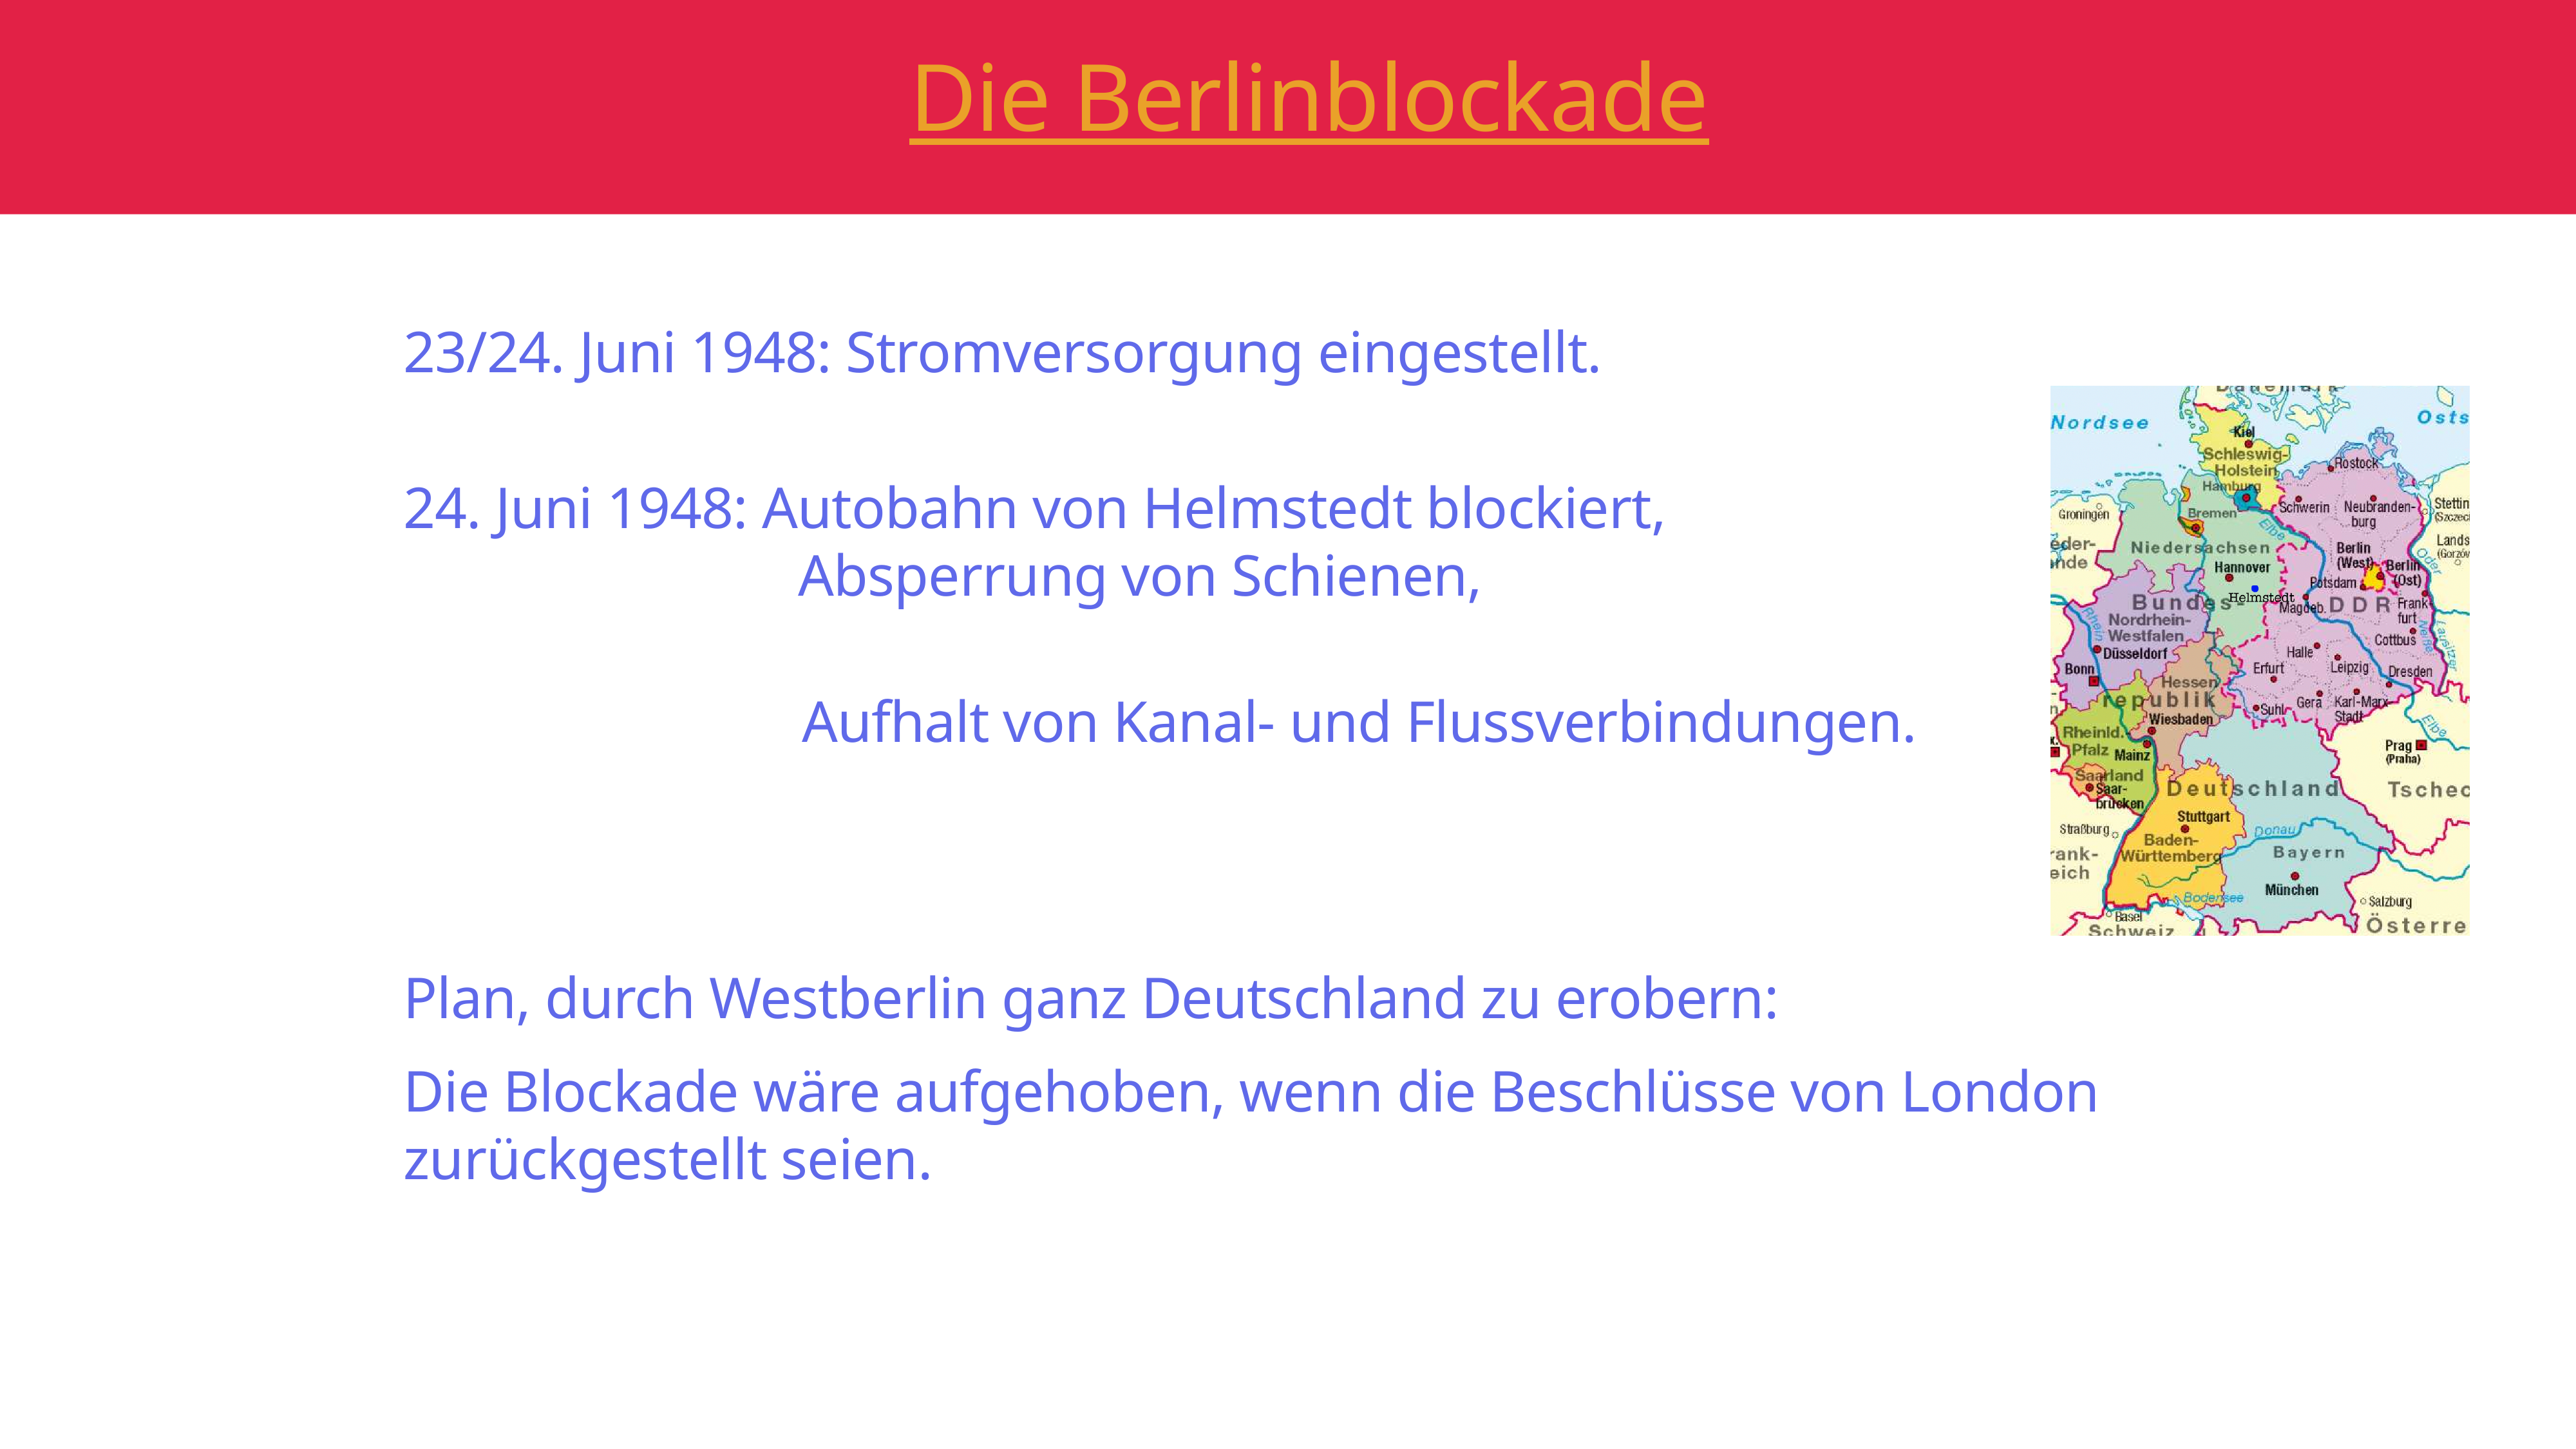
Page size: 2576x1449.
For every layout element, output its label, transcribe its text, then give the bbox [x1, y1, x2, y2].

text_box 23/24. Juni 1948: Stromversorgung eingestellt. [398, 310, 2221, 466]
text_box Die Blockade wäre aufgehoben, wenn die Beschlüsse von London zurückgestellt seien. [398, 1050, 2221, 1288]
subtitle Die Berlinblockade [149, 33, 2469, 272]
text_box 24. Juni 1948: Autobahn von Helmstedt blockiert, Absperrung von Schienen, [398, 466, 2050, 705]
text_box Aufhalt von Kanal- und Flussverbindungen. [415, 680, 2050, 918]
text_box Plan, durch Westberlin ganz Deutschland zu erobern: [398, 956, 2221, 1050]
picture [2050, 386, 2470, 936]
text_box [0, 0, 2576, 214]
